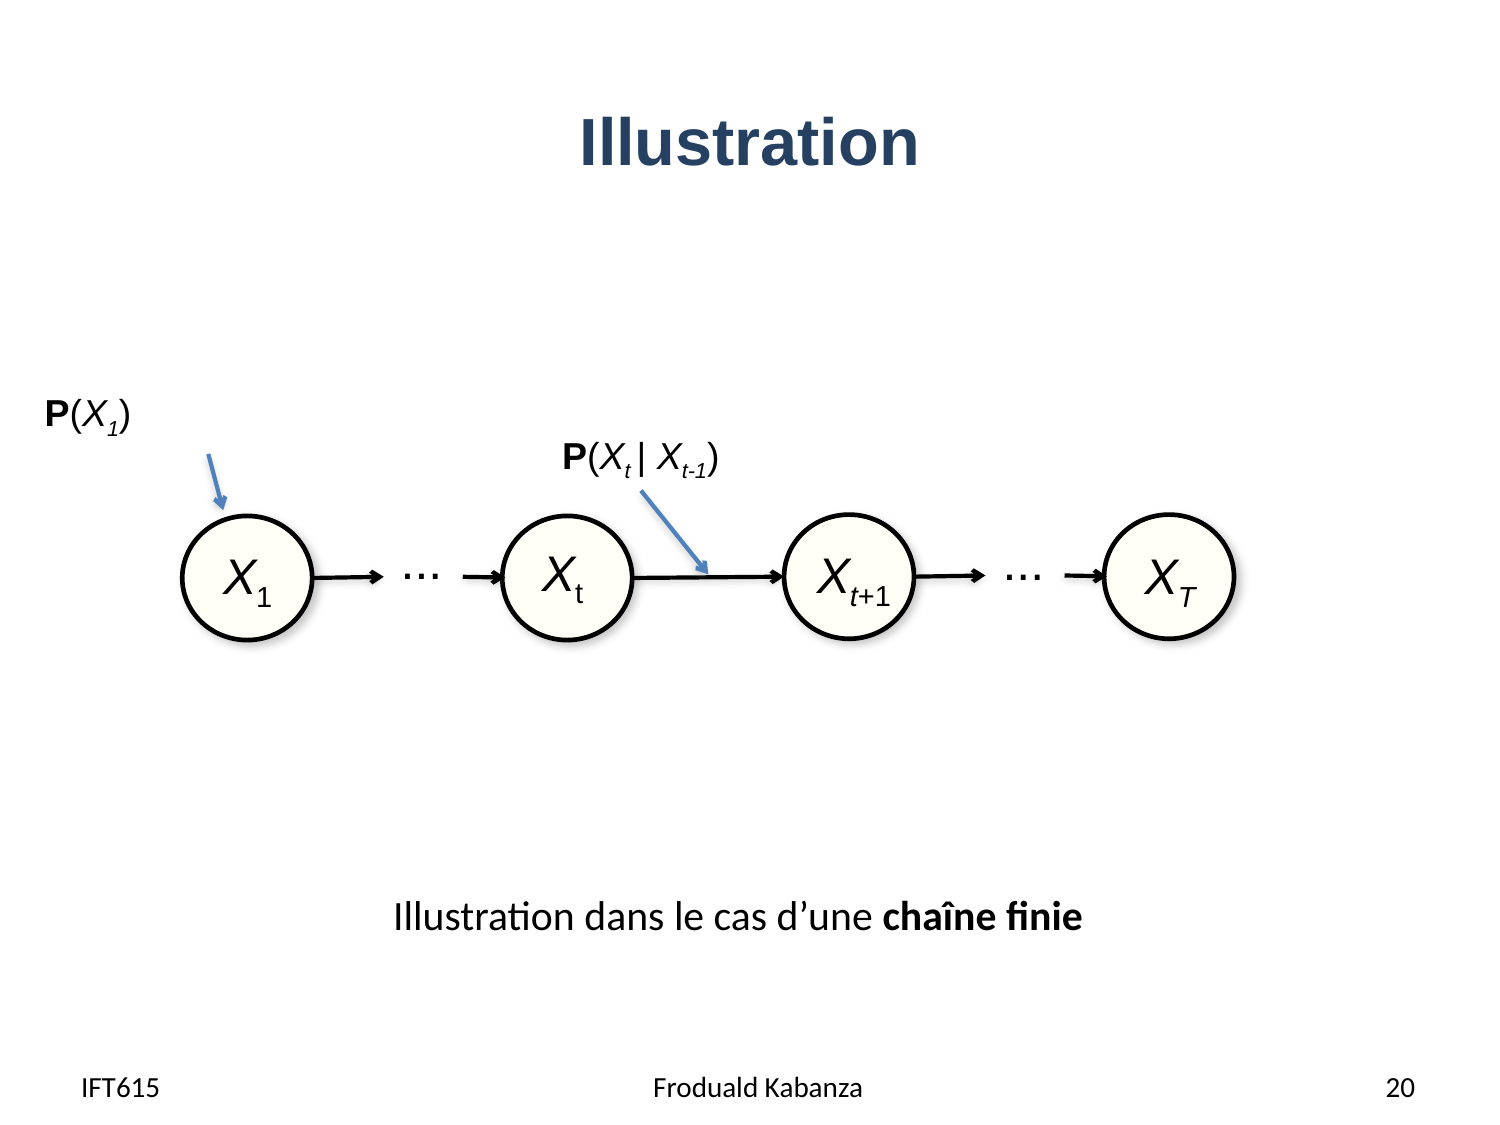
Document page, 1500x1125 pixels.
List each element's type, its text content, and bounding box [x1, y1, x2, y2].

slide_number IFT615 [66, 1056, 356, 1117]
footer Froduald Kabanza [520, 1056, 996, 1117]
text_box Illustration dans le cas d’une chaîne finie [378, 880, 1121, 946]
slide_number 20 [1080, 1056, 1431, 1117]
title Illustration [75, 45, 1425, 233]
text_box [27, 381, 1245, 641]
